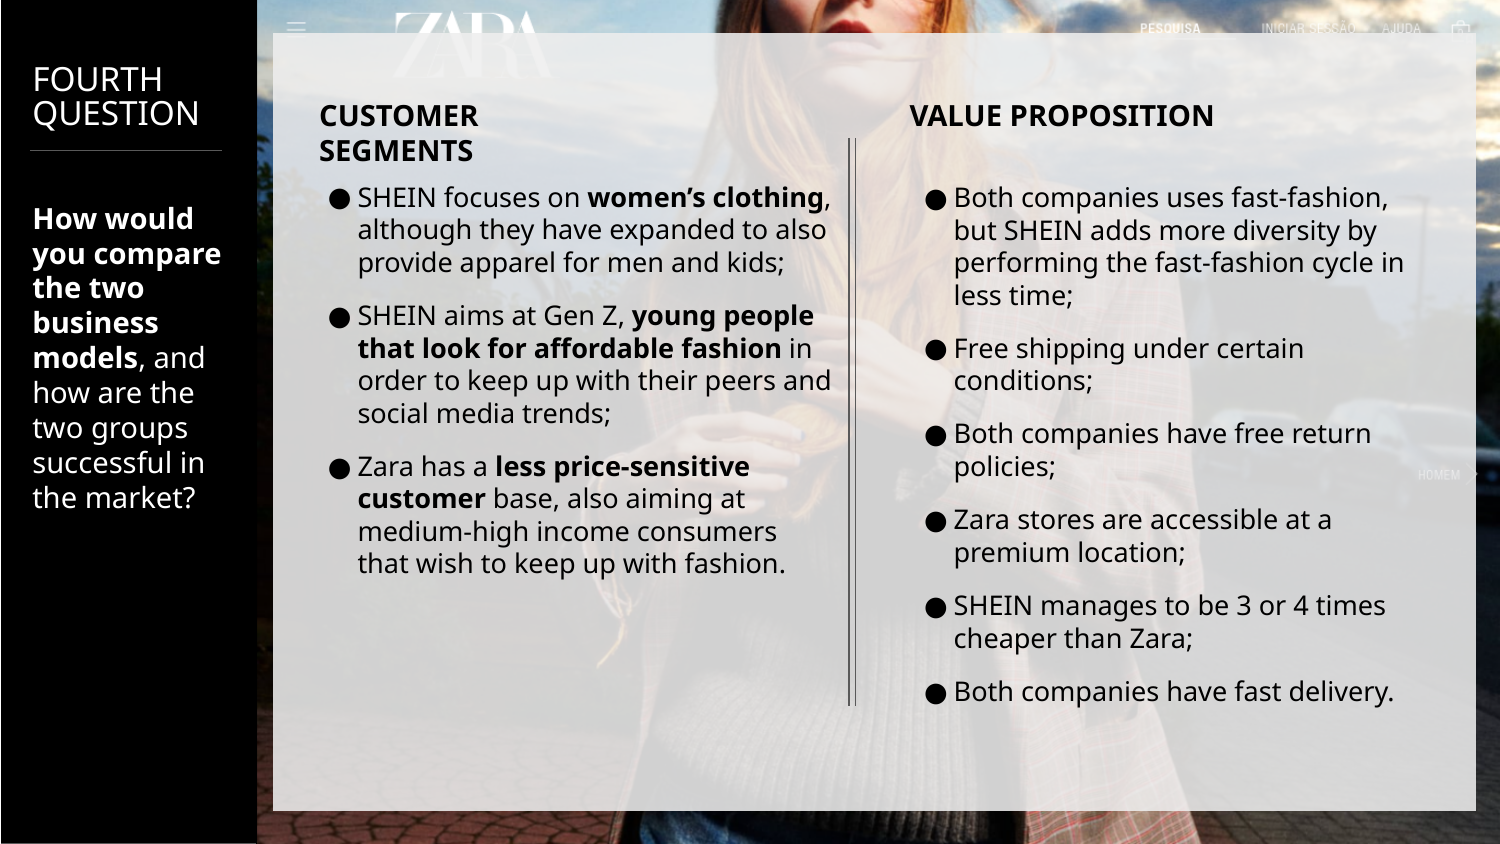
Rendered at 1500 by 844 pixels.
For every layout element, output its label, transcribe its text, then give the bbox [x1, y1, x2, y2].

title FOURTH QUESTION [17, 48, 250, 143]
picture [255, 0, 1500, 844]
text_box How would you compare the two business models, and how are the two groups successful in the market? [17, 184, 250, 530]
text_box [1, 0, 253, 844]
